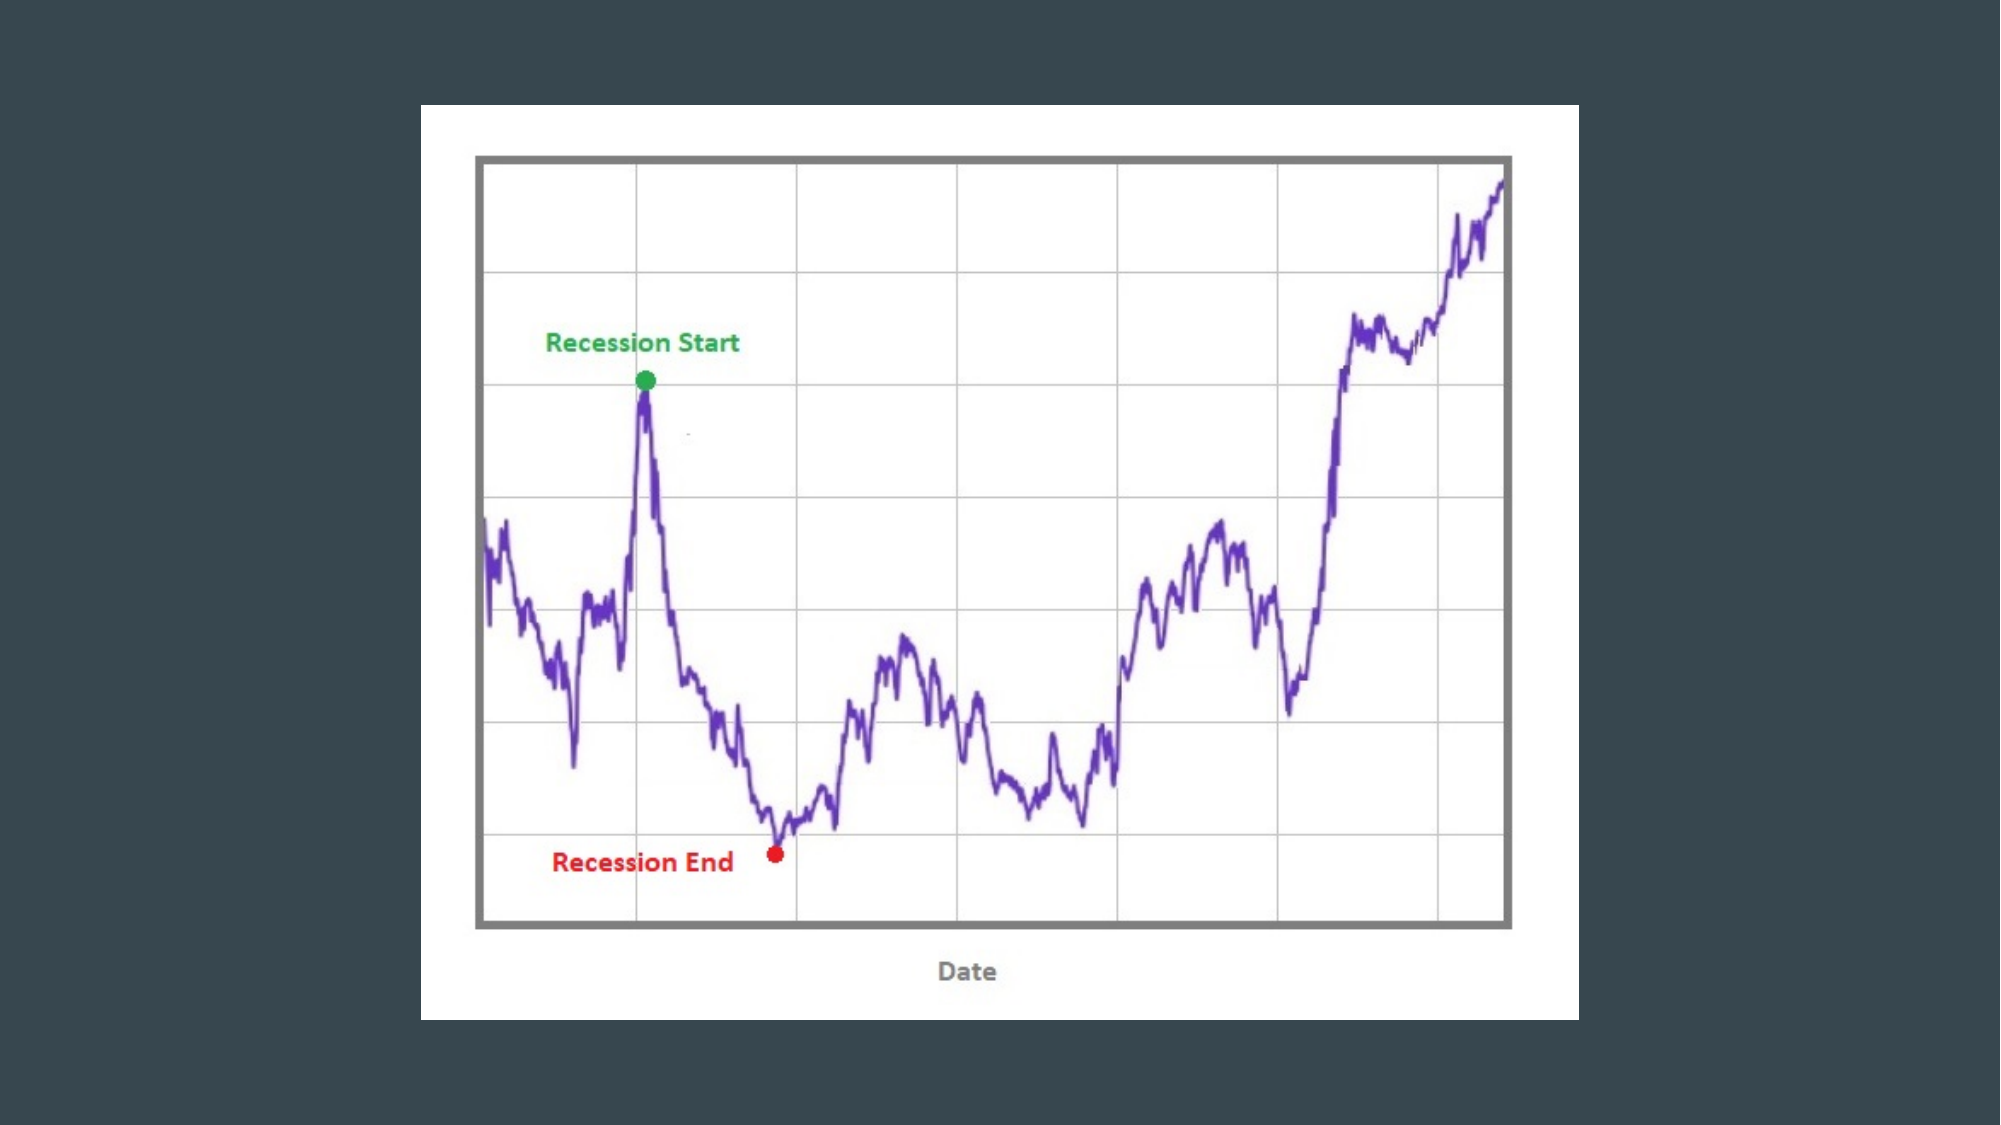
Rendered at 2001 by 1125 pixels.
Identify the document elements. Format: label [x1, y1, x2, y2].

picture [421, 105, 1579, 1020]
